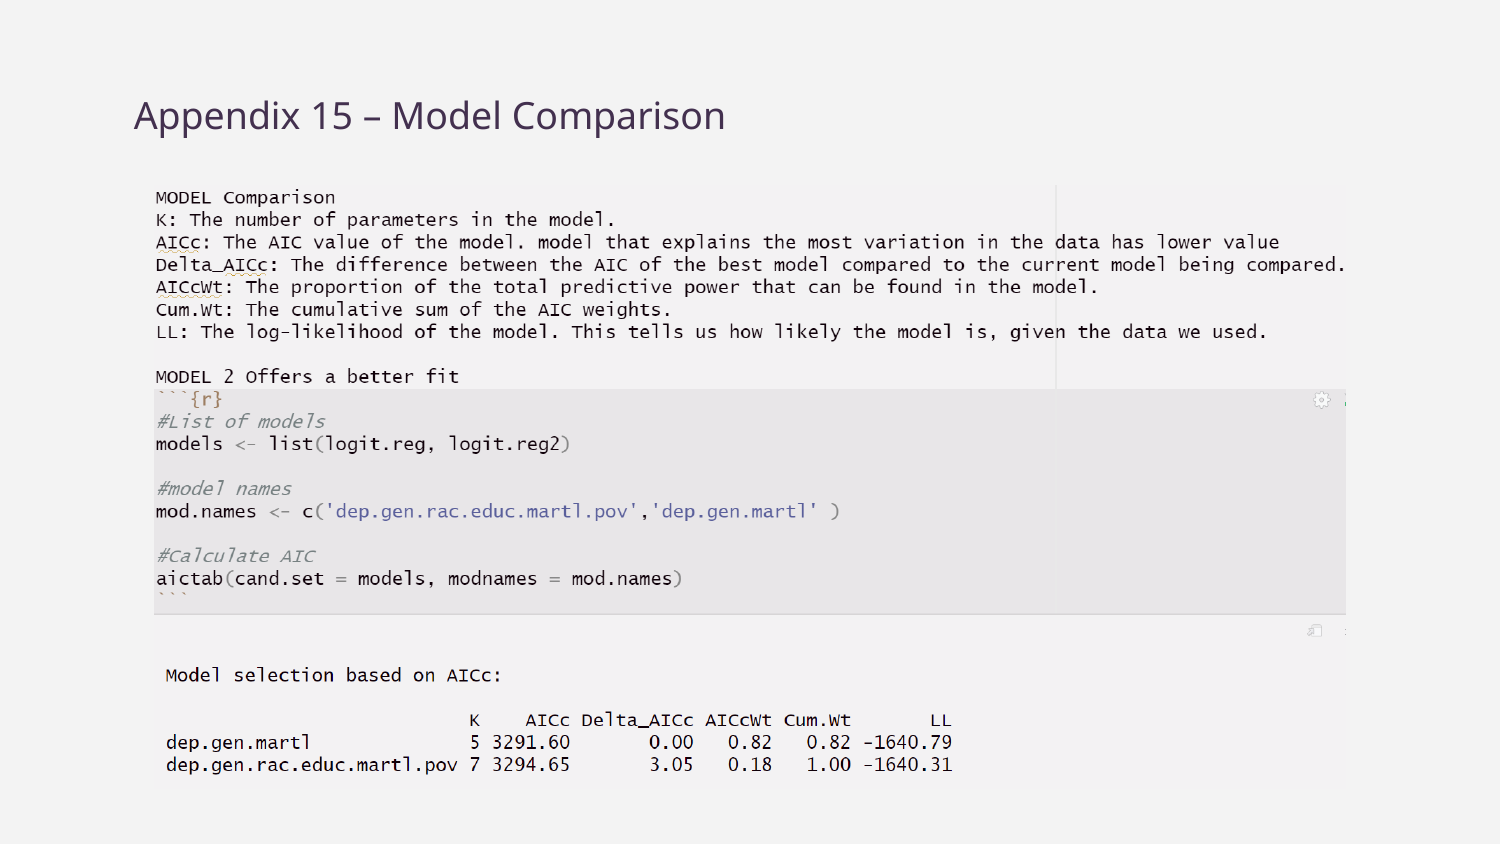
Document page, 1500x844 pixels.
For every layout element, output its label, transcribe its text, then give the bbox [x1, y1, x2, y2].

picture [154, 185, 1346, 789]
title Appendix 15 – Model Comparison [118, 77, 1072, 233]
